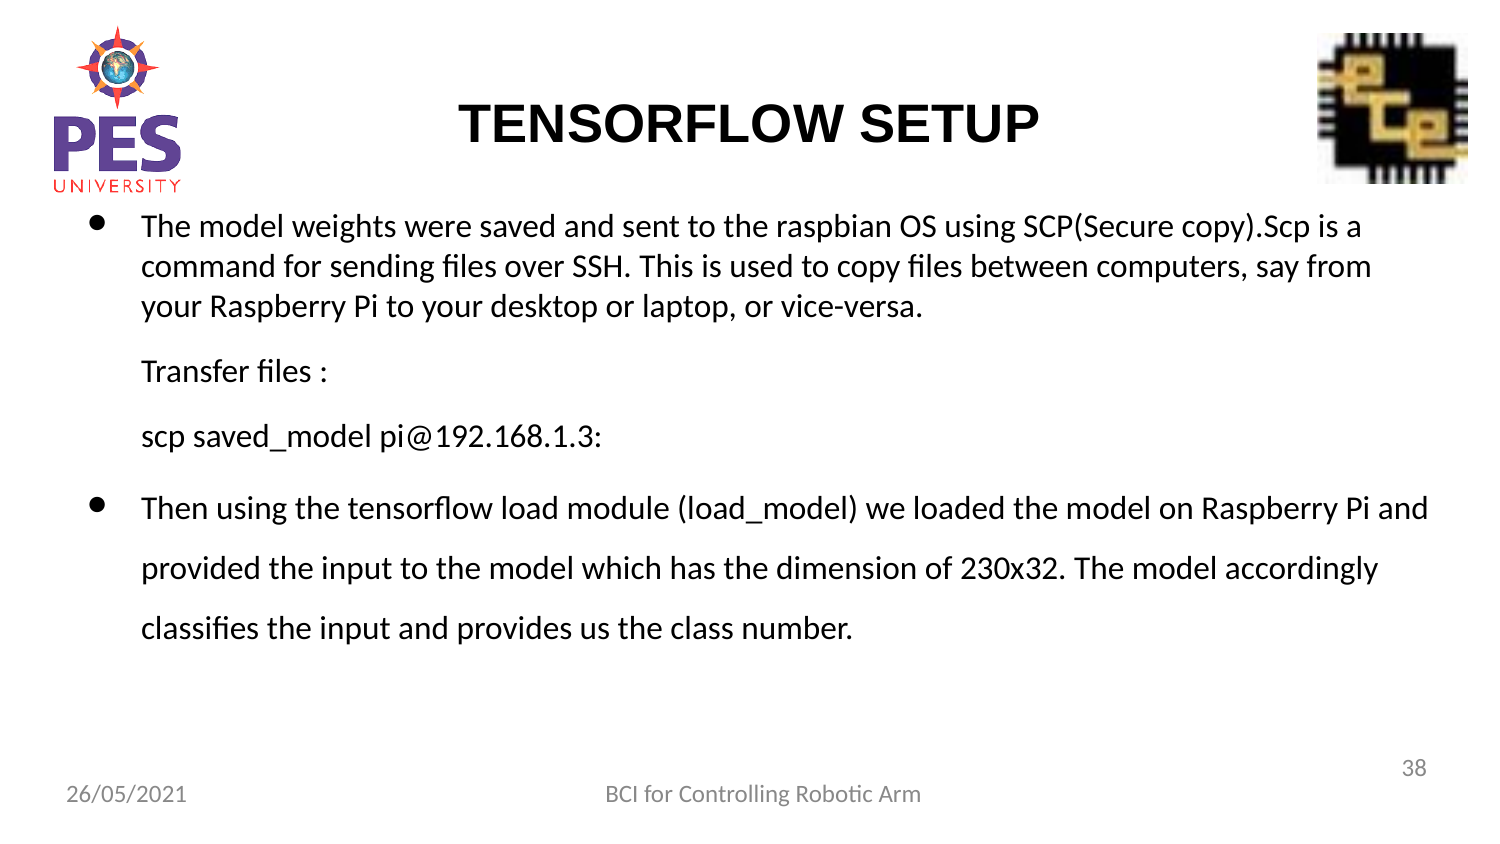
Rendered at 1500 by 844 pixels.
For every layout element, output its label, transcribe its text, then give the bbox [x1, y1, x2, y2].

picture [1317, 33, 1469, 184]
text_box BCI for Controlling Robotic Arm [520, 762, 1013, 823]
text_box ‹#› [1092, 736, 1443, 797]
picture [23, 14, 212, 203]
list The model weights were saved and sent to the raspbian OS using SCP(Secure copy).Scp is a command for sending files over SSH. This is used to copy files between computers, say from your Raspberry Pi to your desktop or laptop, or vice-versa. Transfer files : scp saved_model pi@192.168.1.3: Then using the tensorflow load module (load_model) we loaded the model on Raspberry Pi and provided the input to the model which has the dimension of 230x32. The model accordingly classifies the input and provides us the class number. [51, 189, 1449, 750]
text_box 26/05/2021 [51, 762, 402, 823]
title TENSORFLOW SETUP [215, 72, 1312, 167]
